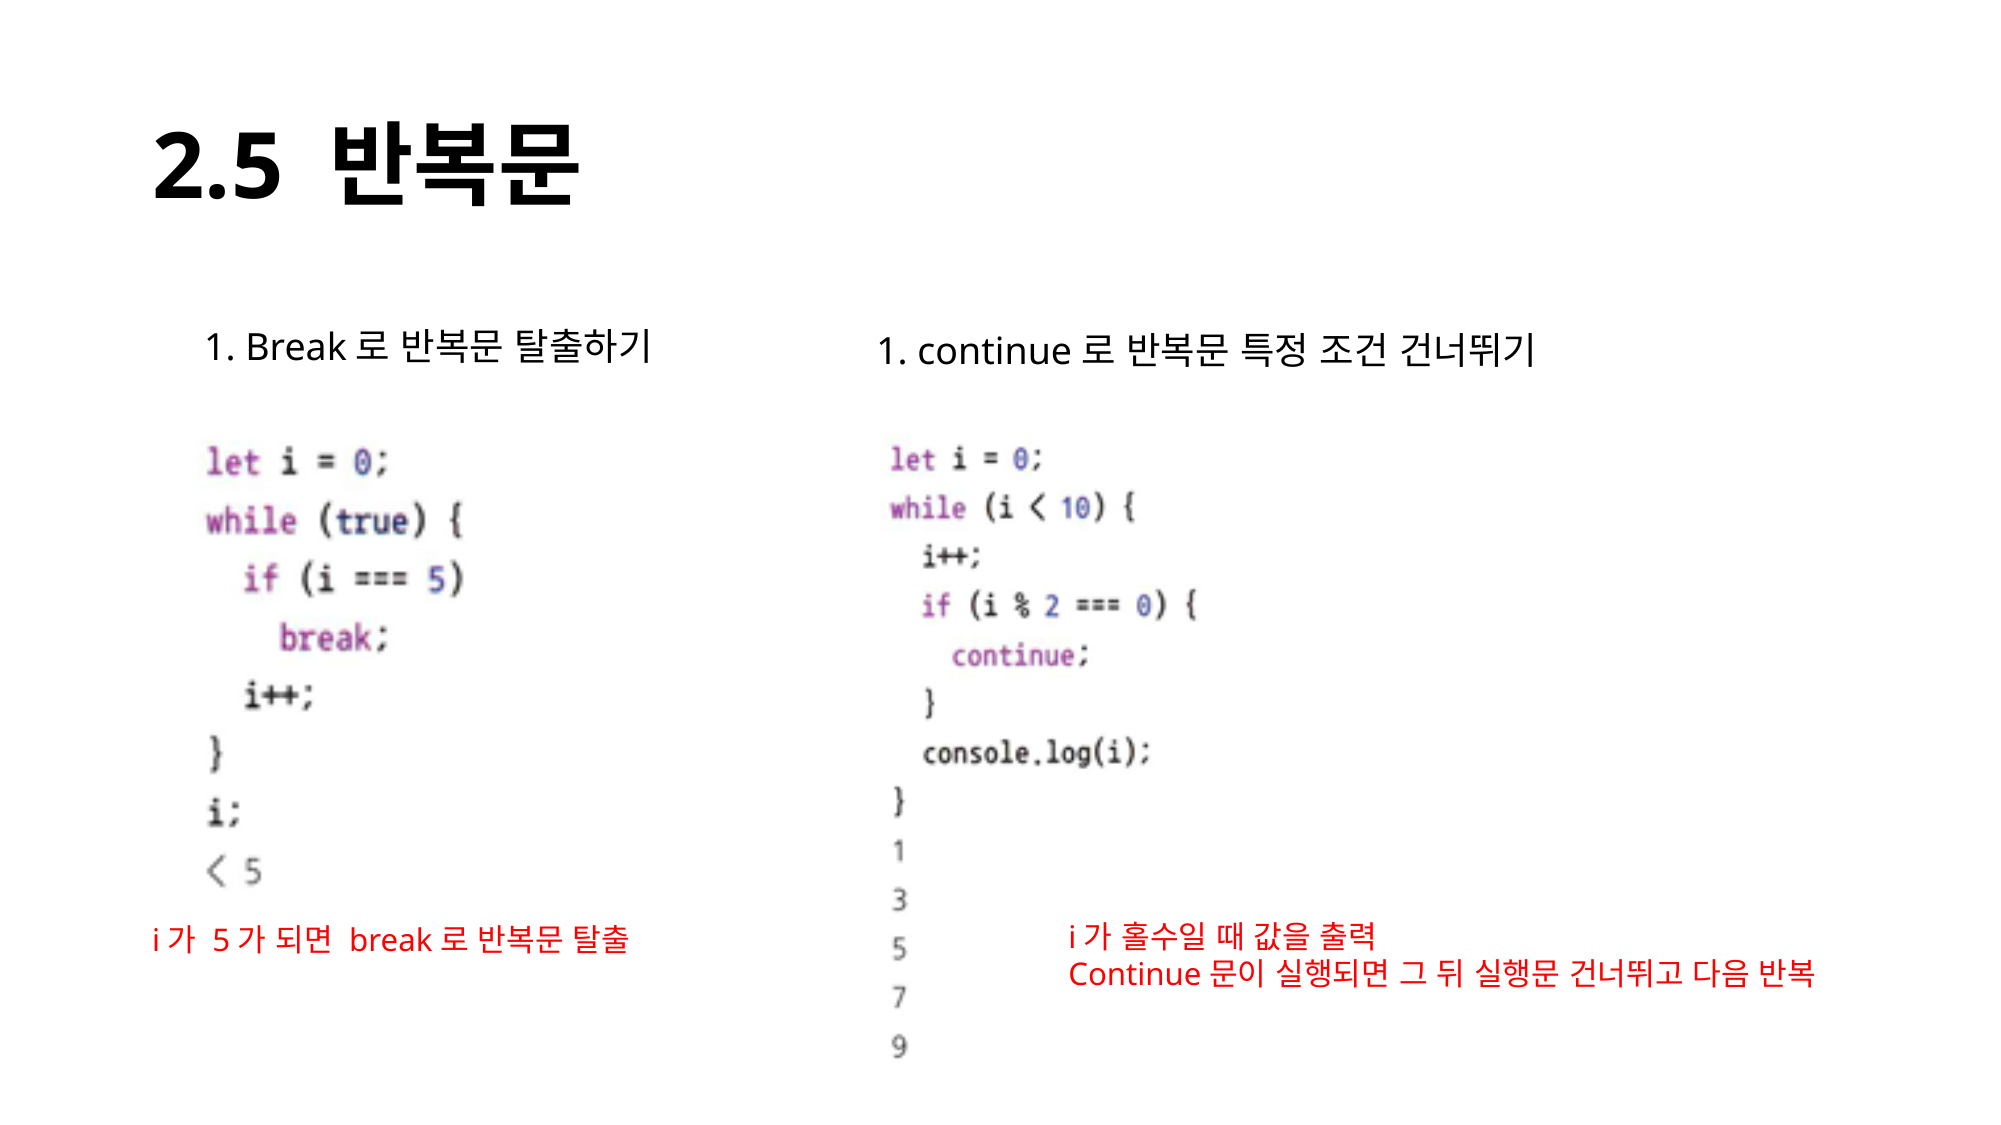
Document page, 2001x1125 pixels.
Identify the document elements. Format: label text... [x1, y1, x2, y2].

text_box i가 5가 되면 break로 반복문 탈출 [137, 913, 861, 966]
title 2.5 반복문 [137, 59, 1863, 278]
text_box i가 홀수일 때 값을 출력 Continue문이 실행되면 그 뒤 실행문 건너뛰고 다음 반복 [1247, 909, 2000, 1000]
text_box 1. continue로 반복문 특정 조건 건너뛰기 [861, 319, 1943, 380]
text_box 1. Break로 반복문 탈출하기 [189, 316, 1271, 376]
picture [861, 418, 1247, 1085]
picture [163, 418, 492, 913]
